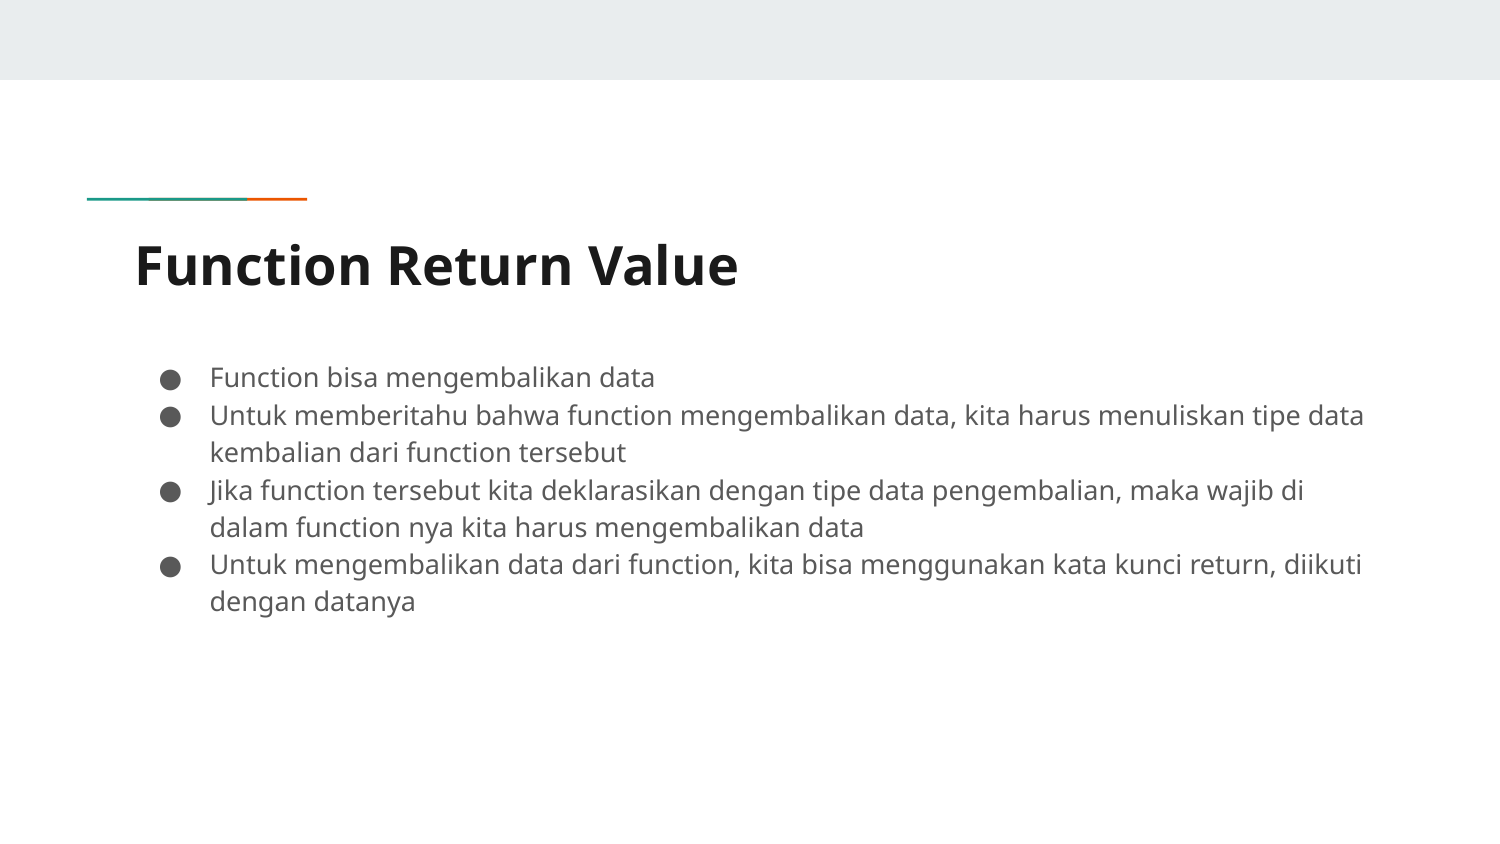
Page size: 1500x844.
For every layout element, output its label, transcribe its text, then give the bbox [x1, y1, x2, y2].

list Function bisa mengembalikan data Untuk memberitahu bahwa function mengembalikan data, kita harus menuliskan tipe data kembalian dari function tersebut Jika function tersebut kita deklarasikan dengan tipe data pengembalian, maka wajib di dalam function nya kita harus mengembalikan data Untuk mengembalikan data dari function, kita bisa menggunakan kata kunci return, diikuti dengan datanya [119, 341, 1381, 712]
title Function Return Value [119, 216, 1381, 305]
